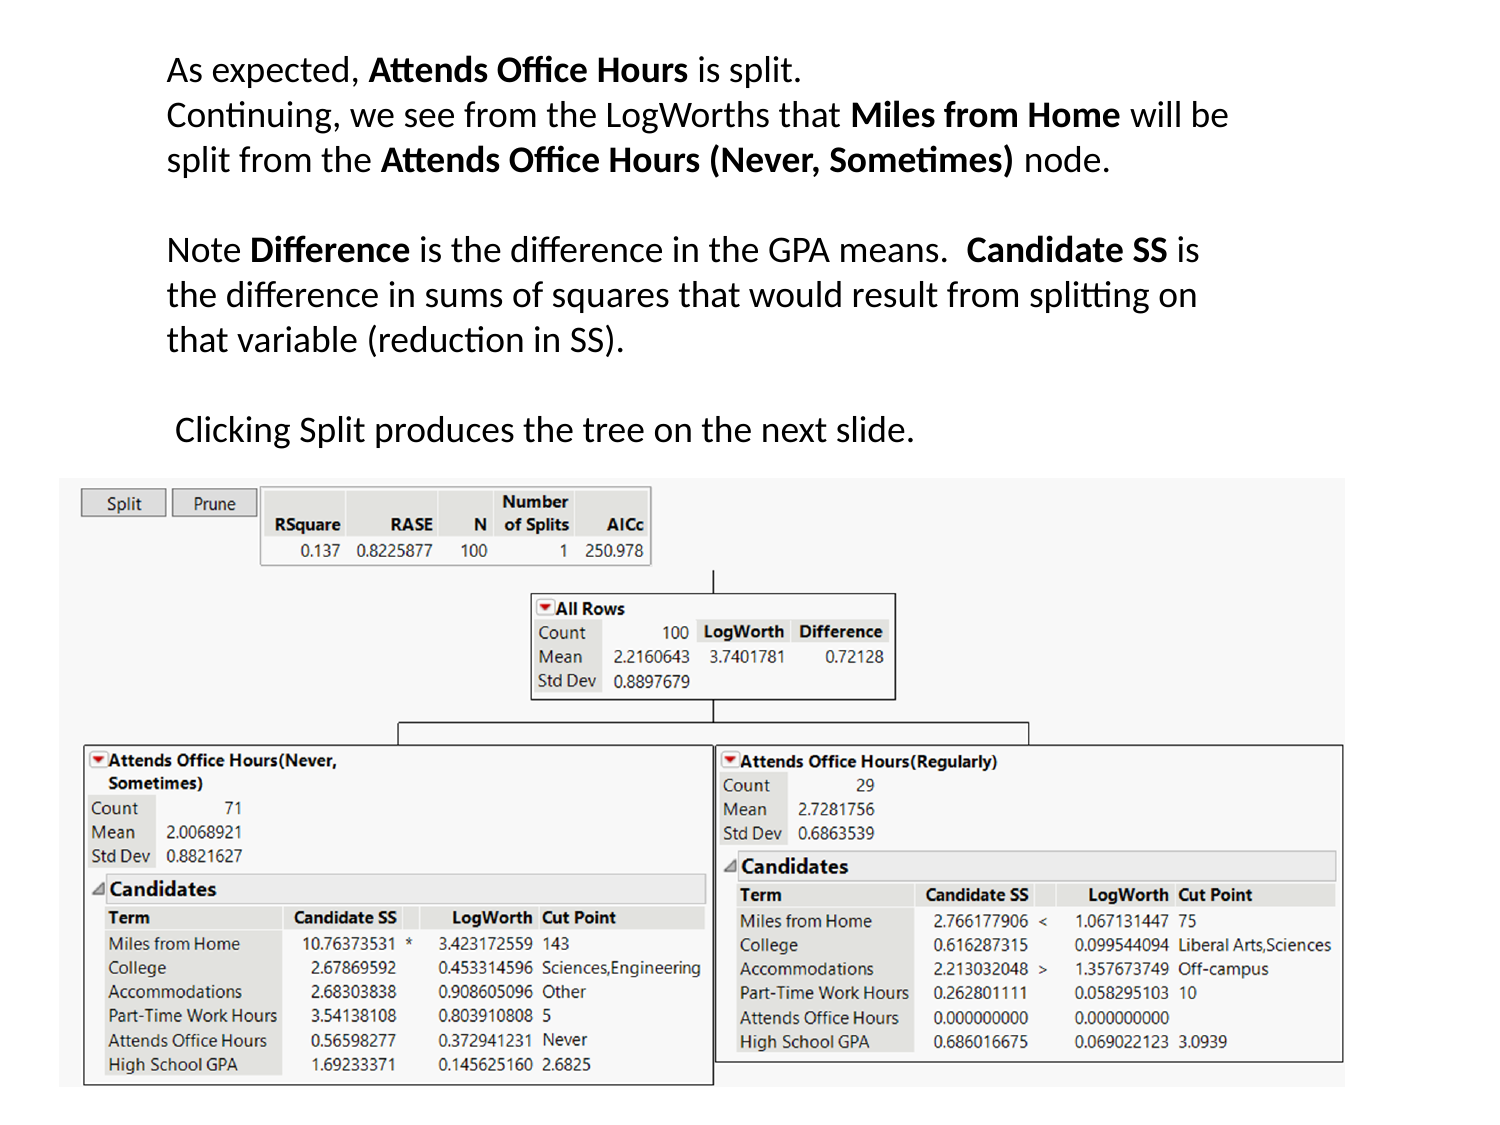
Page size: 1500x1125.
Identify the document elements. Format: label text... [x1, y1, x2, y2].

text_box As expected, Attends Office Hours is split. Continuing, we see from the LogWorths that Miles from Home will be split from the Attends Office Hours (Never, Sometimes) node. Note Difference is the difference in the GPA means. Candidate SS is the difference in sums of squares that would result from splitting on that variable (reduction in SS). Clicking Split produces the tree on the next slide. [151, 38, 1252, 458]
picture [59, 478, 1345, 1087]
